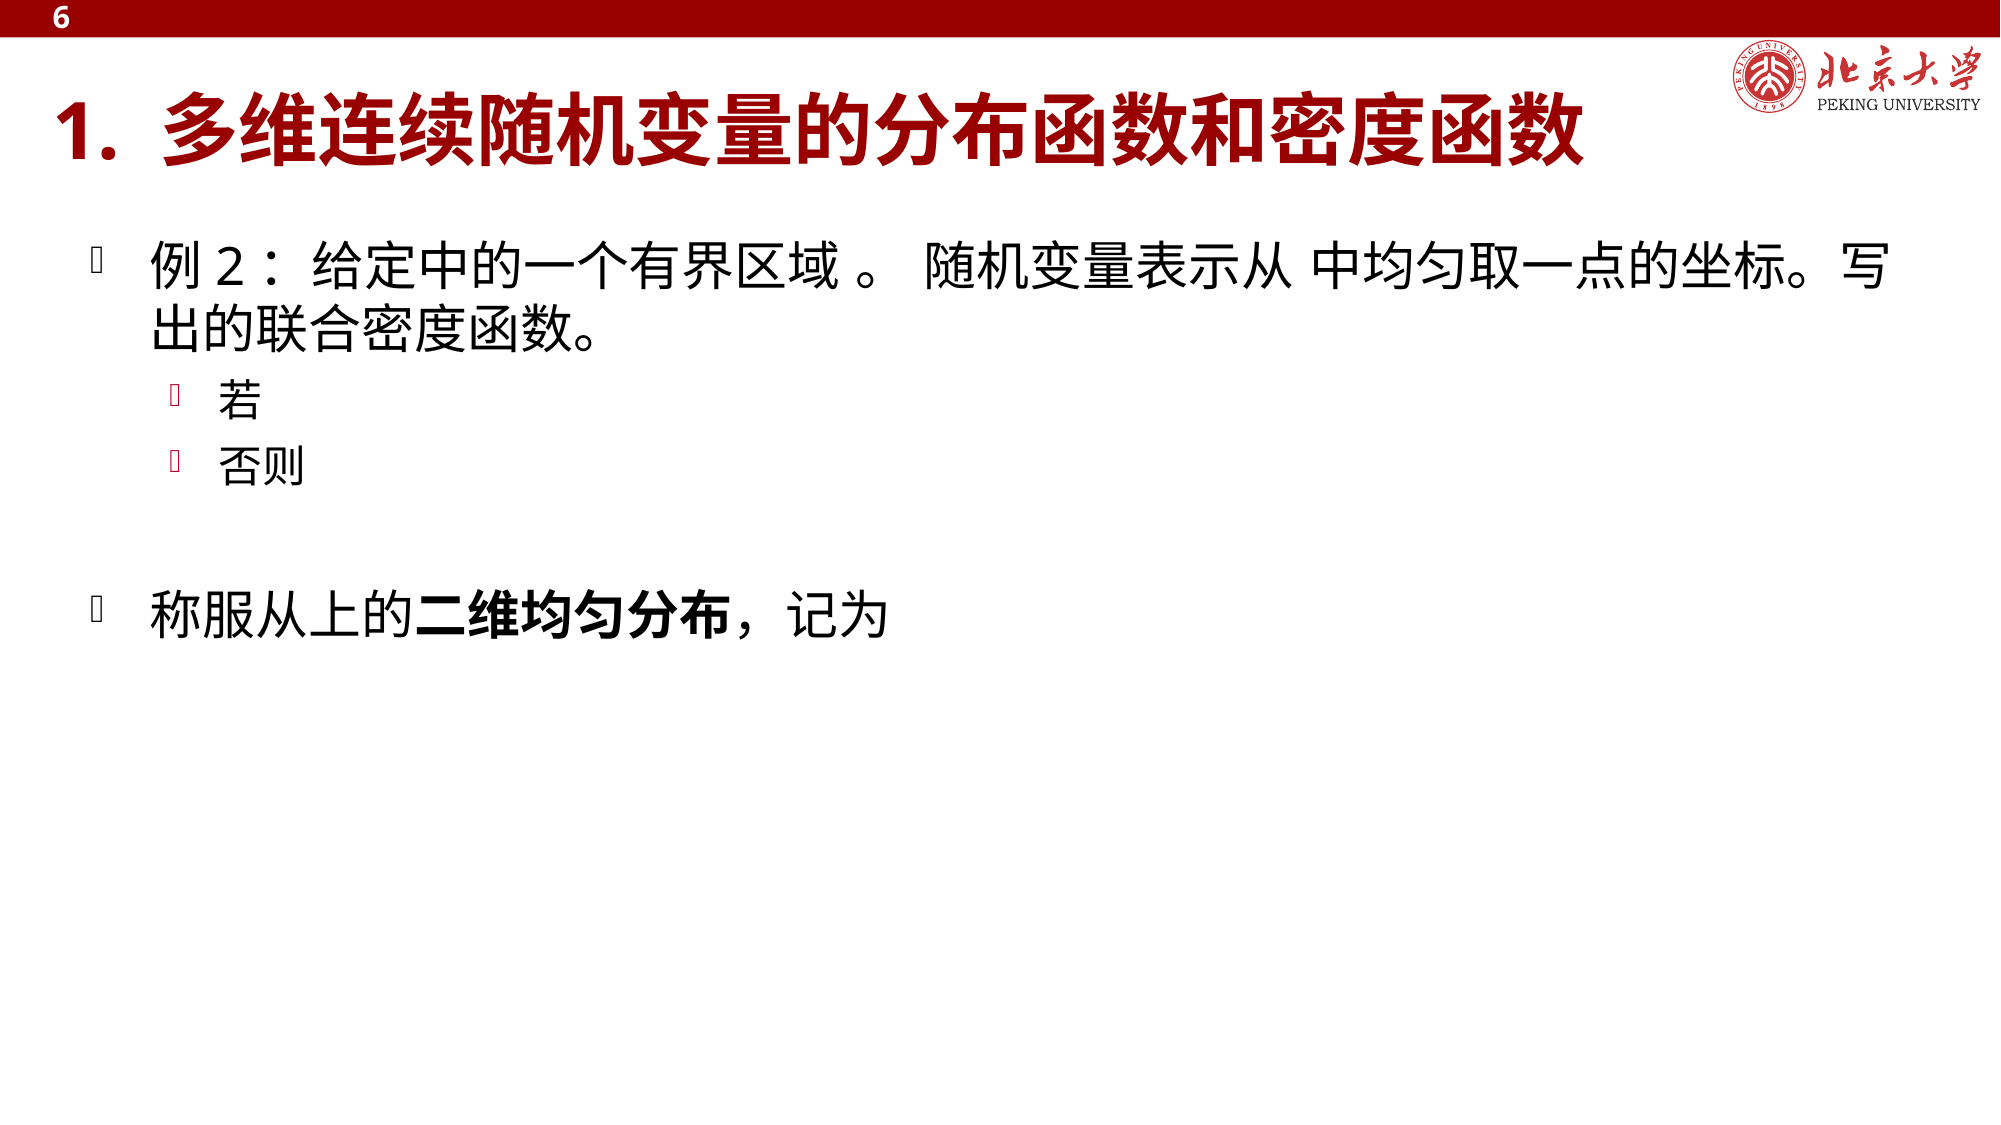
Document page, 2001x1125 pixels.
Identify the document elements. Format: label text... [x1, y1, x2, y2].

title 1. 多维连续随机变量的分布函数和密度函数 [37, 62, 1951, 194]
slide_number 6 [37, 5, 225, 34]
